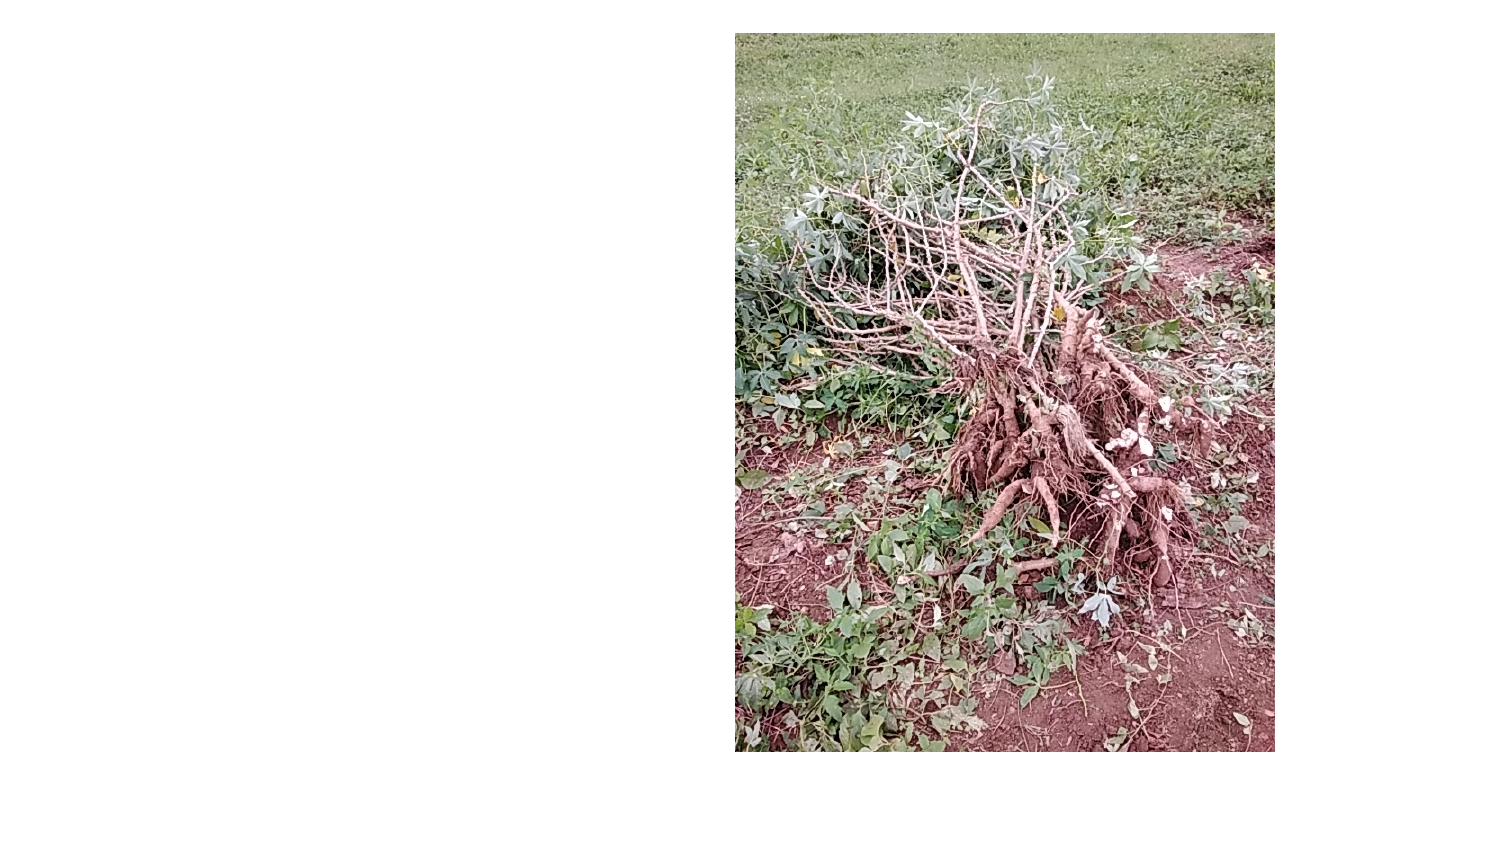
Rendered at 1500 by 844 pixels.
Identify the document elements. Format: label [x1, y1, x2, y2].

picture [735, 33, 1276, 753]
